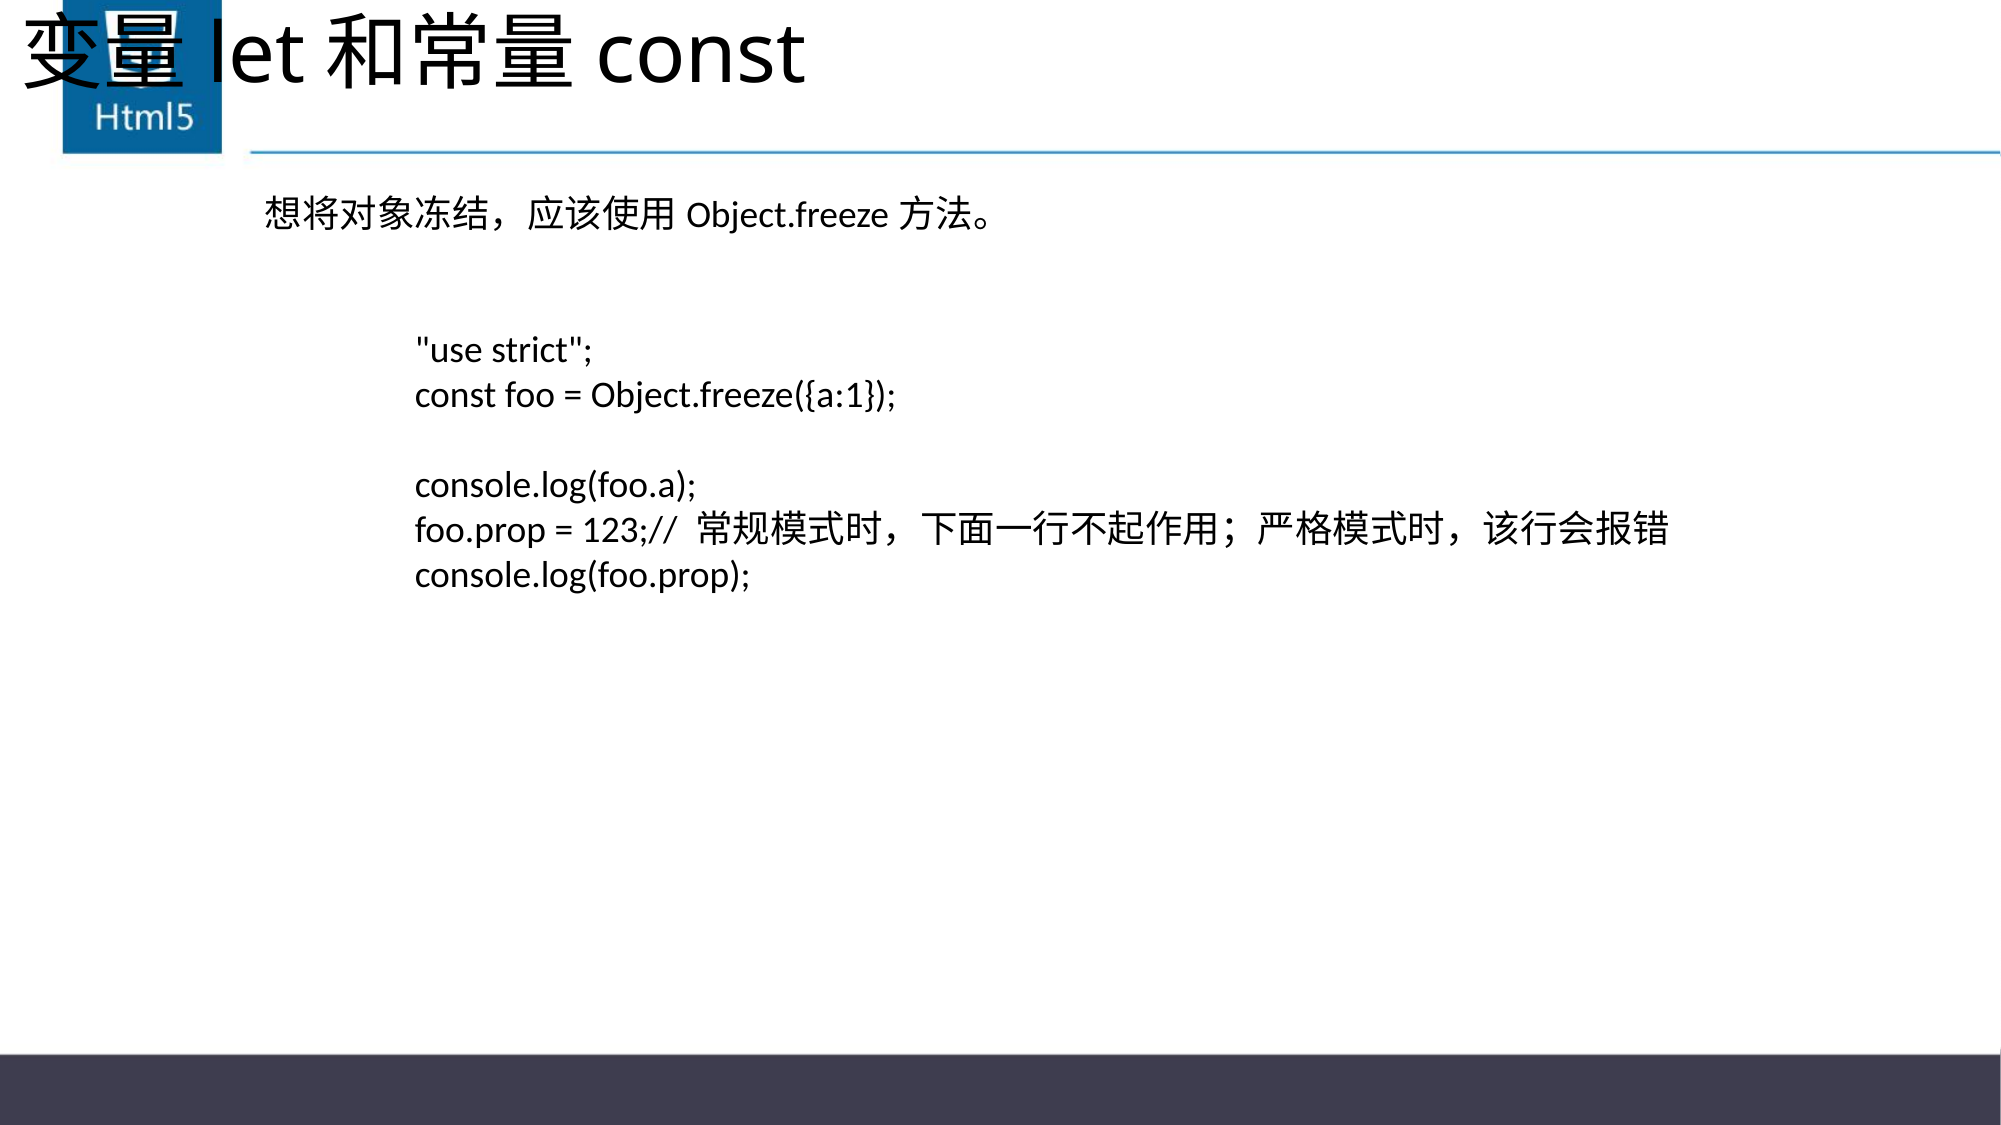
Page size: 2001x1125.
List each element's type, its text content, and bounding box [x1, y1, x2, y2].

title 变量let和常量const [6, 3, 1997, 152]
picture [0, 0, 2001, 1125]
list 想将对象冻结，应该使用Object.freeze方法。 "use strict"; const foo = Object.freeze({a:1}); console.log(foo.a); foo.prop = 123;// 常规模式时，下面一行不起作用；严格模式时，该行会报错 console.log(foo.prop); [249, 182, 1978, 1025]
